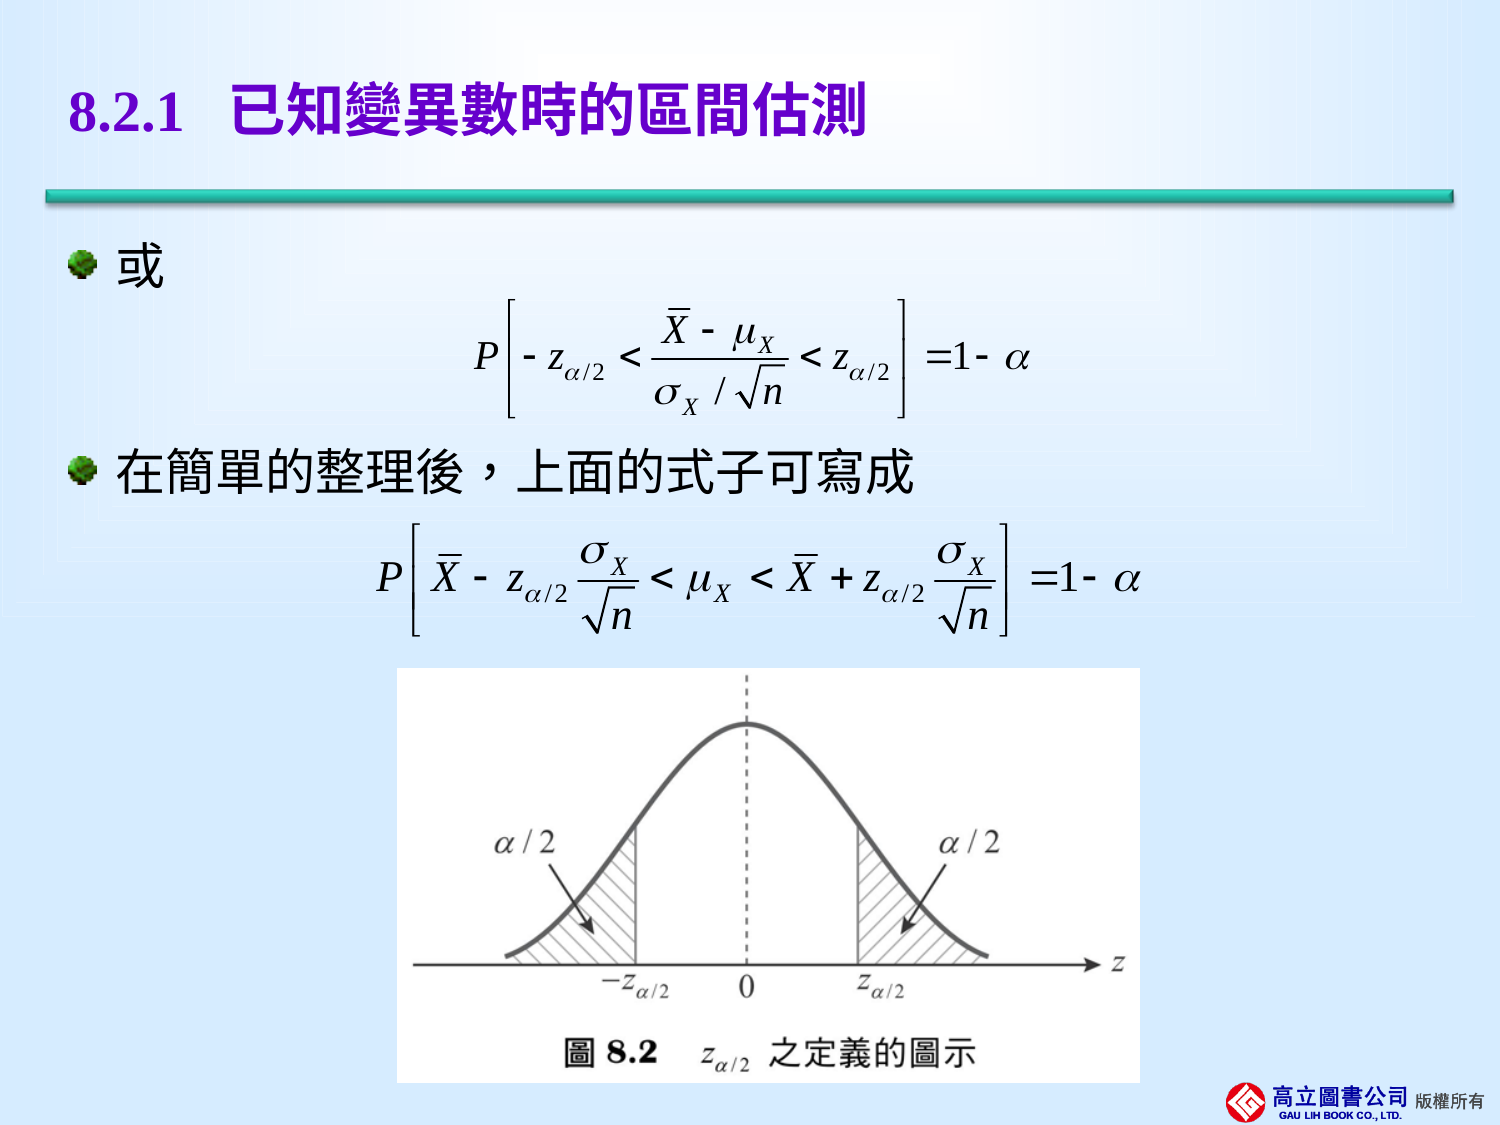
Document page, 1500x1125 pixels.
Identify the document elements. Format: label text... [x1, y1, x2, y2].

list 或 在簡單的整理後，上面的式子可寫成 [53, 219, 1447, 1083]
picture [68, 456, 97, 485]
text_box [368, 514, 1152, 646]
picture [37, 184, 1462, 216]
picture [396, 668, 1140, 1083]
picture [68, 250, 97, 279]
picture [1226, 1076, 1500, 1125]
title 8.2.1 已知變異數時的區間估測 [53, 42, 1447, 173]
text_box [466, 290, 1039, 427]
